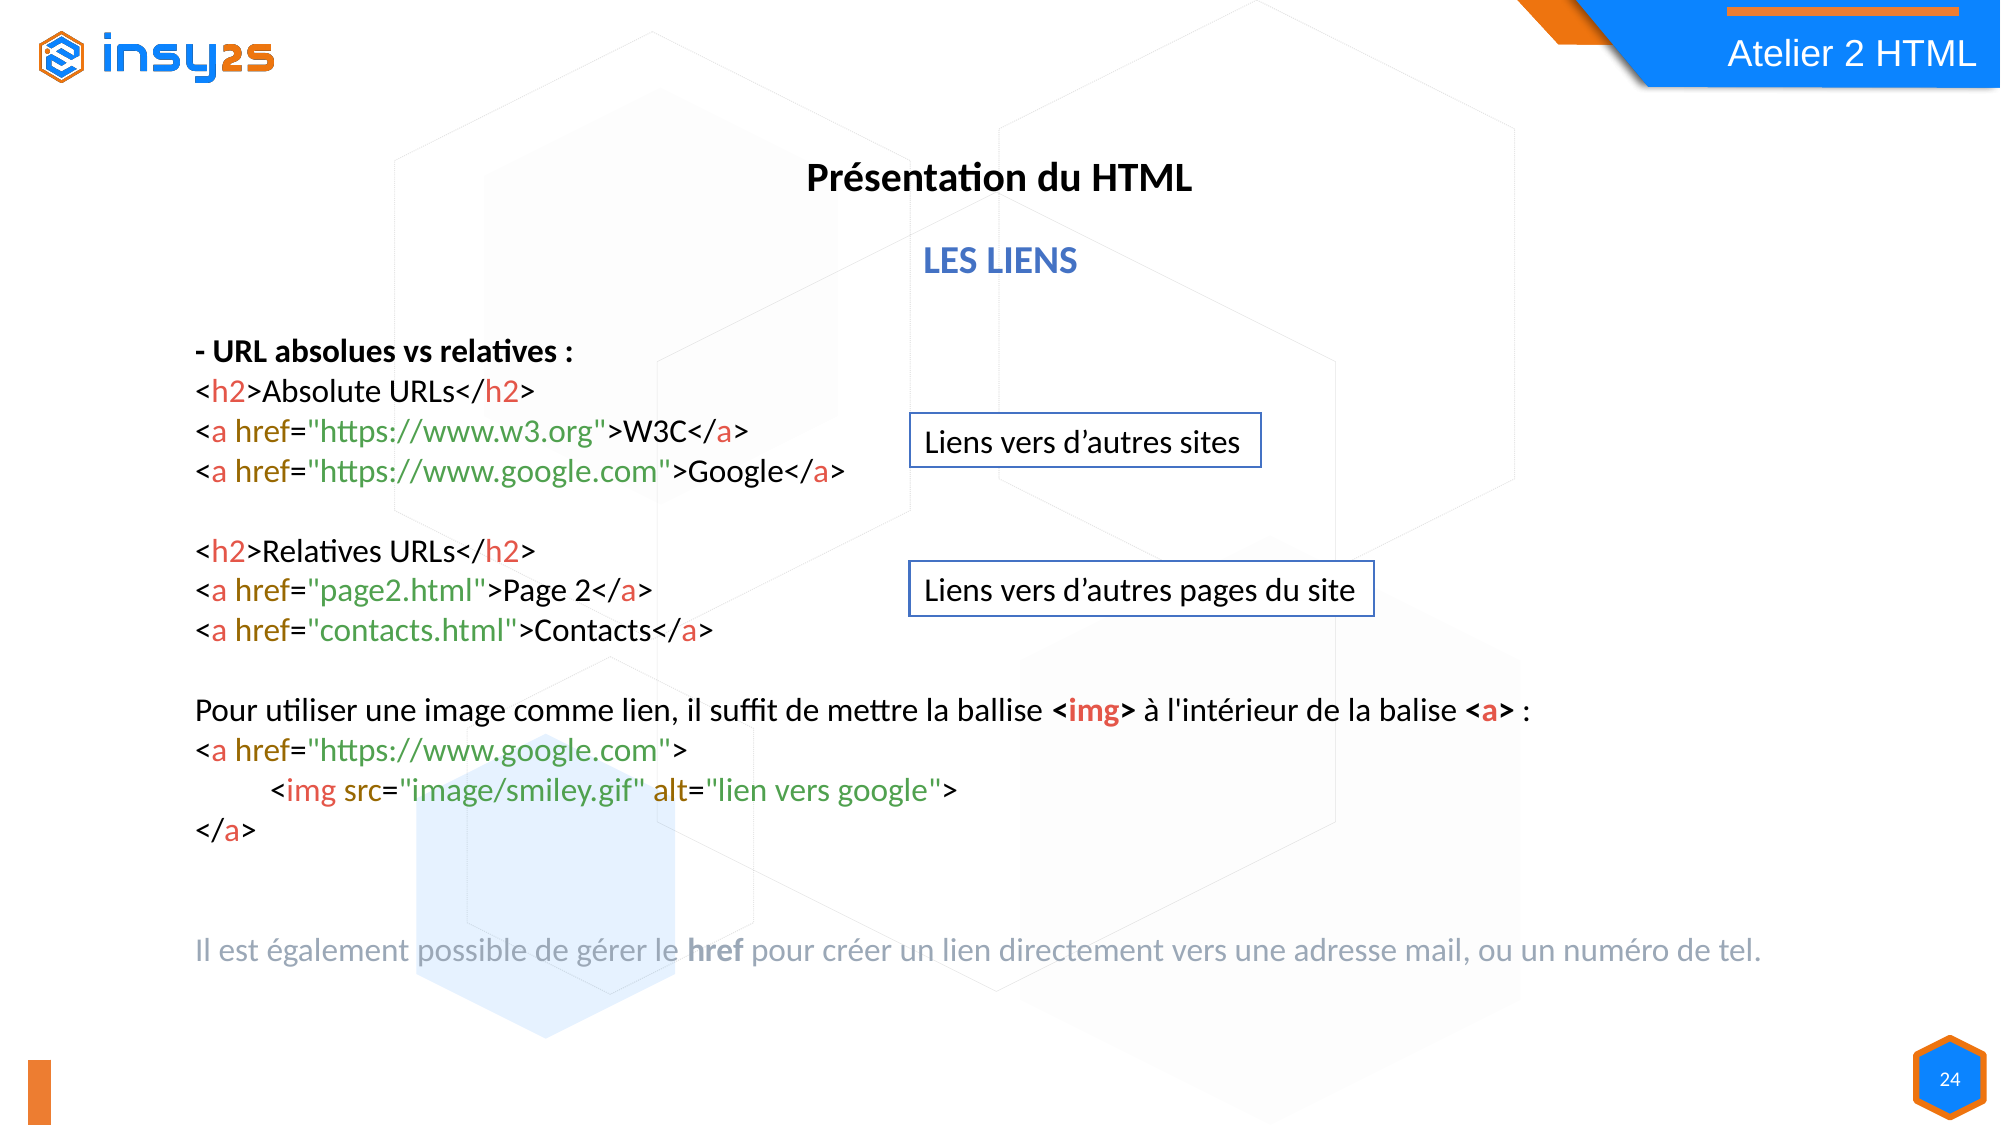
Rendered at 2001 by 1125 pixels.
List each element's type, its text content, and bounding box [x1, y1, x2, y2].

text_box - URL absolues vs relatives : <h2>Absolute URLs</h2> <a href="https://www.w3.org">W3C</a> <a href="https://www.google.com">Google</a> <h2>Relatives URLs</h2> <a href="page2.html">Page 2</a> <a href="contacts.html">Contacts</a> Pour utiliser une image comme lien, il suffit de mettre la ballise <img> à l'intérieur de la balise <a> : <a href="https://www.google.com"> <img src="image/smiley.gif" alt="lien vers google"> </a> Il est également possible de gérer le href pour créer un lien directement vers une adresse mail, ou un numéro de tel. [180, 321, 1830, 976]
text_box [1514, 0, 2000, 88]
text_box Liens vers d’autres pages du site [908, 560, 1375, 617]
text_box Liens vers d’autres sites [909, 412, 1262, 468]
text_box Présentation du HTML [499, 137, 1501, 208]
picture [39, 31, 274, 83]
text_box LES LIENS [175, 222, 1826, 290]
slide_number 24 [1916, 1053, 1984, 1104]
text_box Atelier 2 HTML [1712, 88, 2000, 98]
